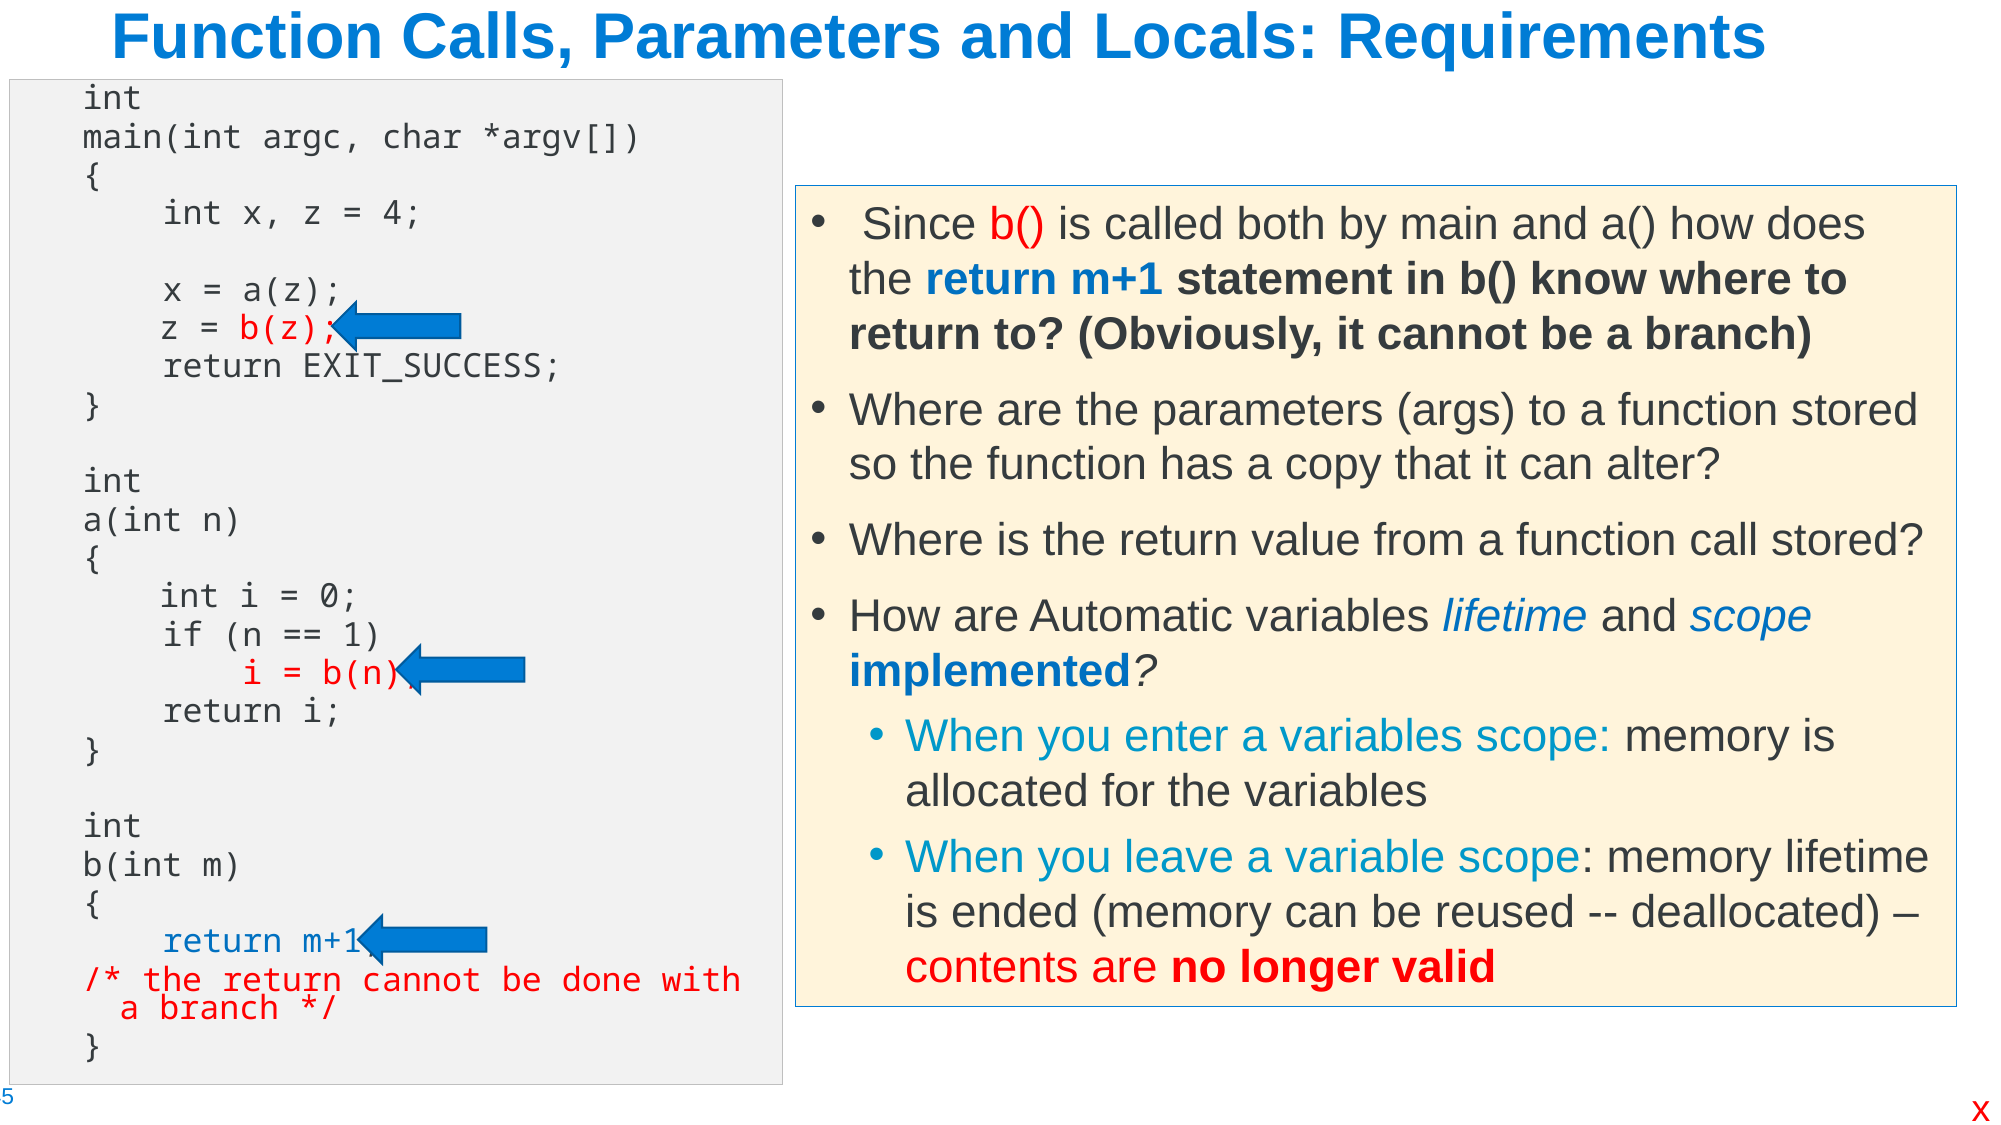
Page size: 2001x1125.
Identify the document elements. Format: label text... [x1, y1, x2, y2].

title Function Calls, Parameters and Locals: Requirements [96, 0, 1822, 80]
text_box [330, 299, 462, 353]
list int main(int argc, char *argv[]) { int x, z = 4; x = a(z); z = b(z); return EXIT_SUCCESS; } int a(int n) { int i = 0; if (n == 1) i = b(n); return i; } int b(int m) { return m+1; /* the return cannot be done with a branch */ } [9, 79, 783, 1085]
text_box [356, 913, 488, 967]
text_box x [1956, 1076, 2000, 1125]
text_box [394, 643, 526, 696]
list Since b() is called both by main and a() how does the return m+1 statement in b() know where to return to? (Obviously, it cannot be a branch) Where are the parameters (args) to a function stored so the function has a copy that it can alter? Where is the return value from a function call stored? How are Automatic variables lifetime and scope implemented? When you enter a variables scope: memory is allocated for the variables When you leave a variable scope: memory lifetime is ended (memory can be reused -- deallocated) – contents are no longer valid [795, 185, 1957, 1007]
